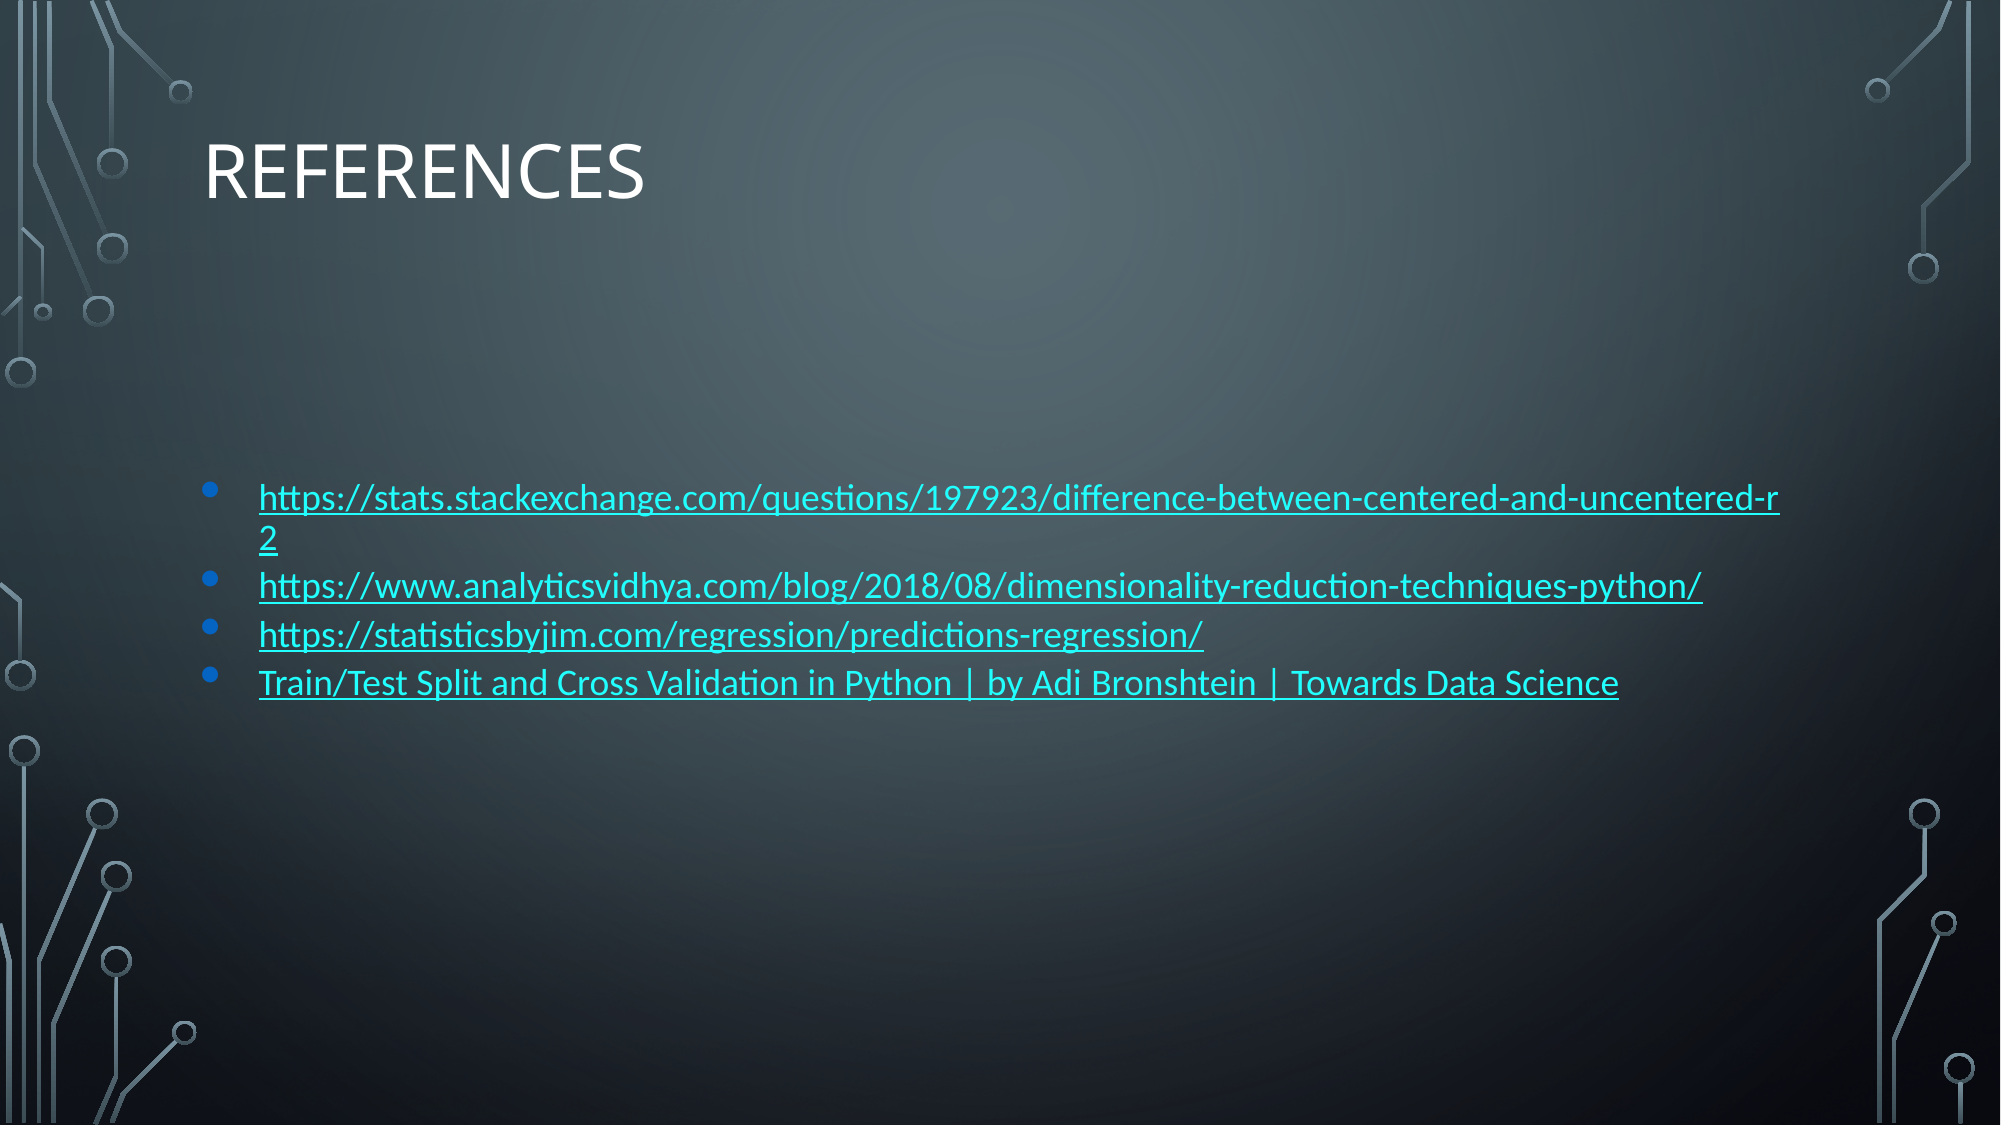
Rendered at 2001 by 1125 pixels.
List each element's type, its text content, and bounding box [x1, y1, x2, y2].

list https://stats.stackexchange.com/questions/197923/difference-between-centered-and-uncentered-r2 https://www.analyticsvidhya.com/blog/2018/08/dimensionality-reduction-techniques-python/ https://statisticsbyjim.com/regression/predictions-regression/ Train/Test Split and Cross Validation in Python | by Adi Bronshtein | Towards Data Science [187, 273, 1812, 950]
title REFERENCES [187, 99, 1813, 249]
